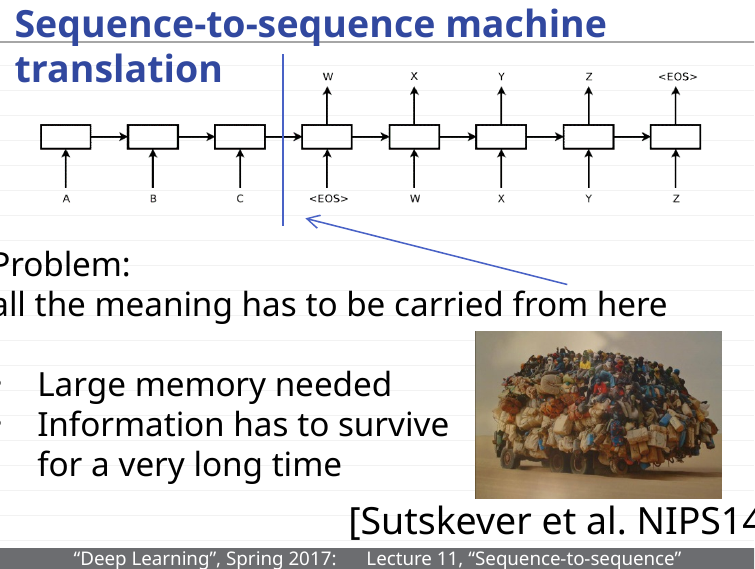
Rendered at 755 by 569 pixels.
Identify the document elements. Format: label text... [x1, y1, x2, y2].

text_box Problem: all the meaning has to be carried from here Large memory needed Information has to survive for a very long time [0, 235, 684, 490]
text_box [305, 218, 568, 285]
picture [474, 331, 723, 500]
text_box [Sutskever et al. NIPS14] [333, 489, 755, 550]
picture [36, 68, 282, 205]
picture [284, 68, 704, 205]
title Sequence-to-sequence machine translation [14, 0, 755, 38]
